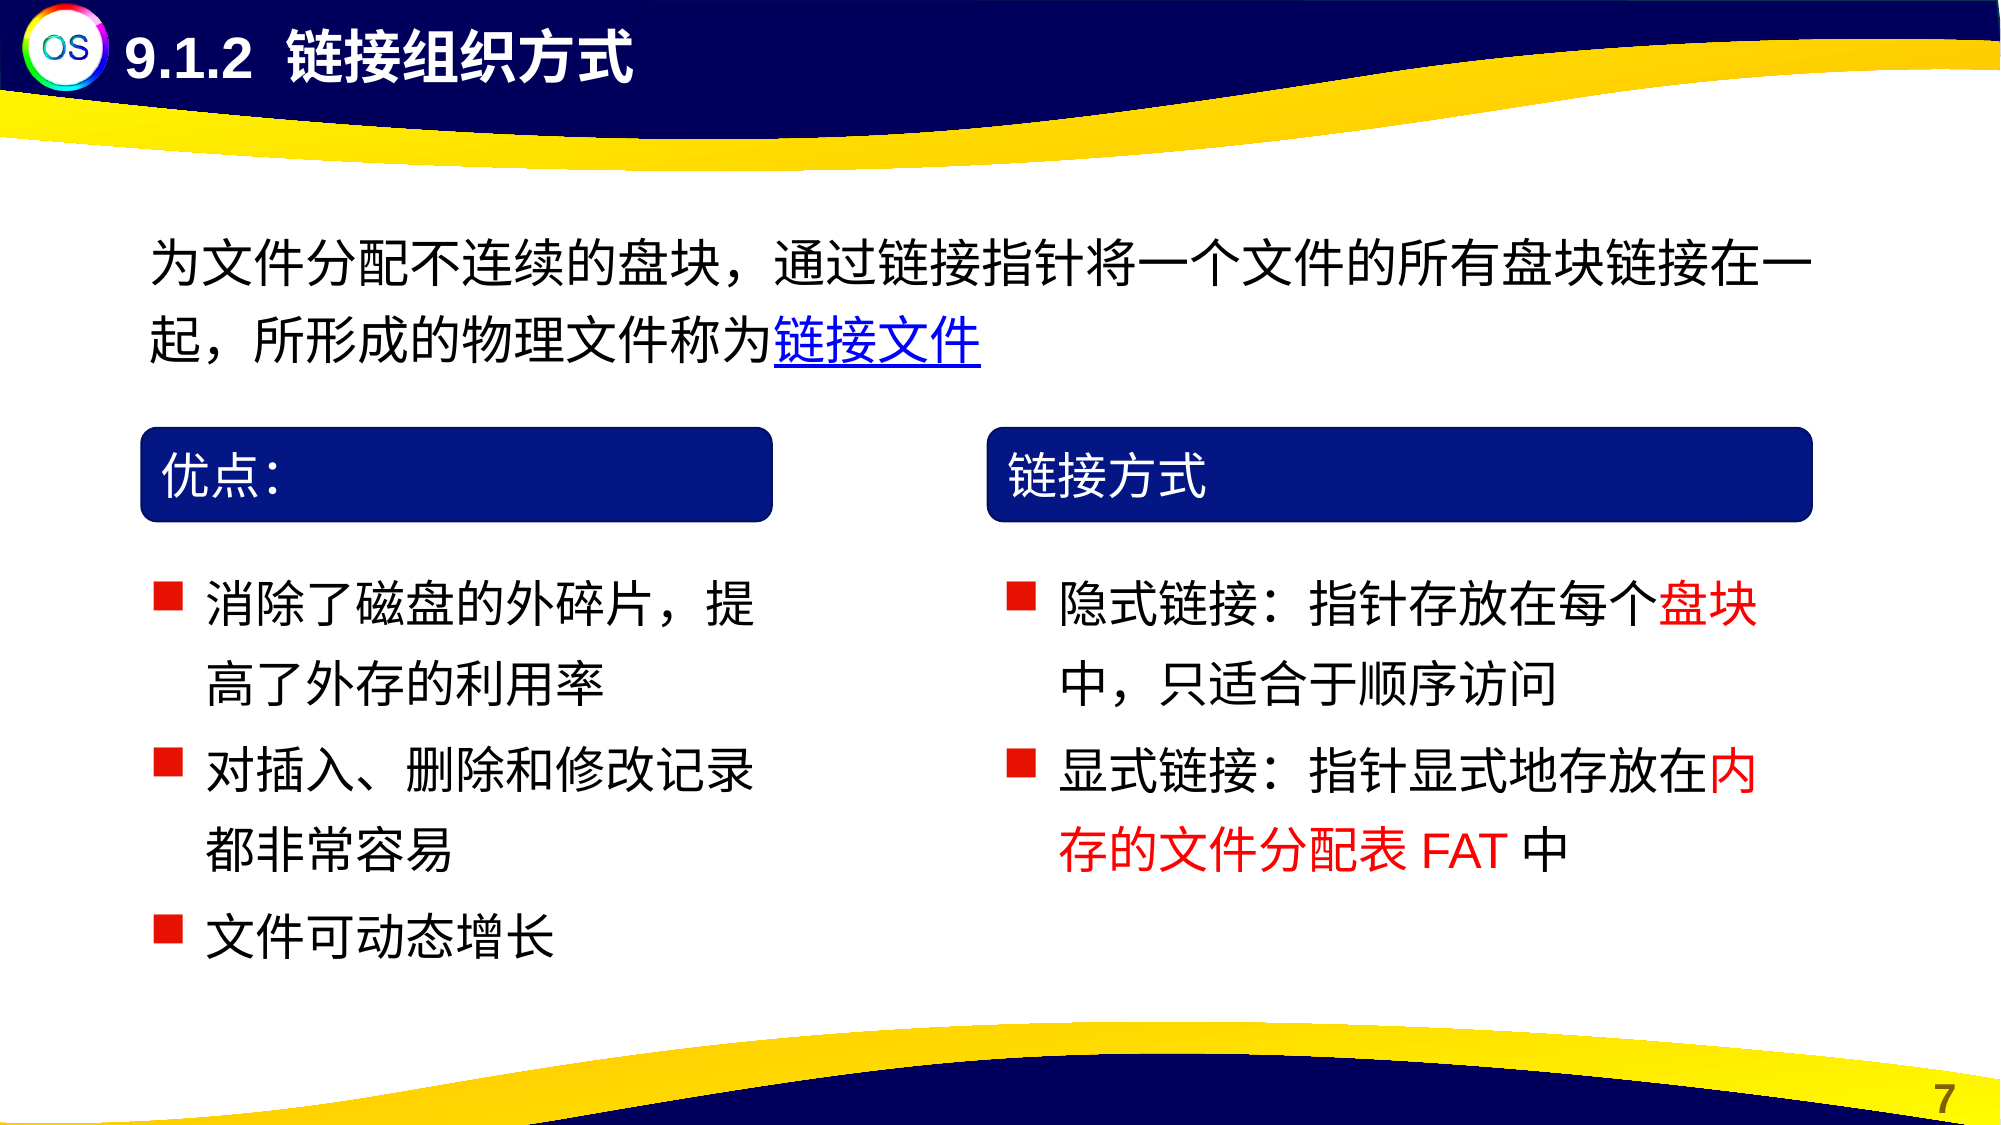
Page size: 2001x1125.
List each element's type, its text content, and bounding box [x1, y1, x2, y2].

text_box 9.1.2 链接组织方式 [109, 12, 1263, 98]
picture [22, 3, 109, 91]
text_box 链接方式 [986, 426, 1813, 523]
text_box 消除了磁盘的外碎片，提高了外存的利用率 对插入、删除和修改记录都非常容易 文件可动态增长 [134, 546, 815, 1016]
text_box 优点： [140, 426, 773, 523]
text_box 隐式链接：指针存放在每个盘块中，只适合于顺序访问 显式链接：指针显式地存放在内存的文件分配表FAT中 [987, 546, 1812, 934]
text_box 为文件分配不连续的盘块，通过链接指针将一个文件的所有盘块链接在一起，所形成的物理文件称为链接文件 [134, 209, 1844, 378]
